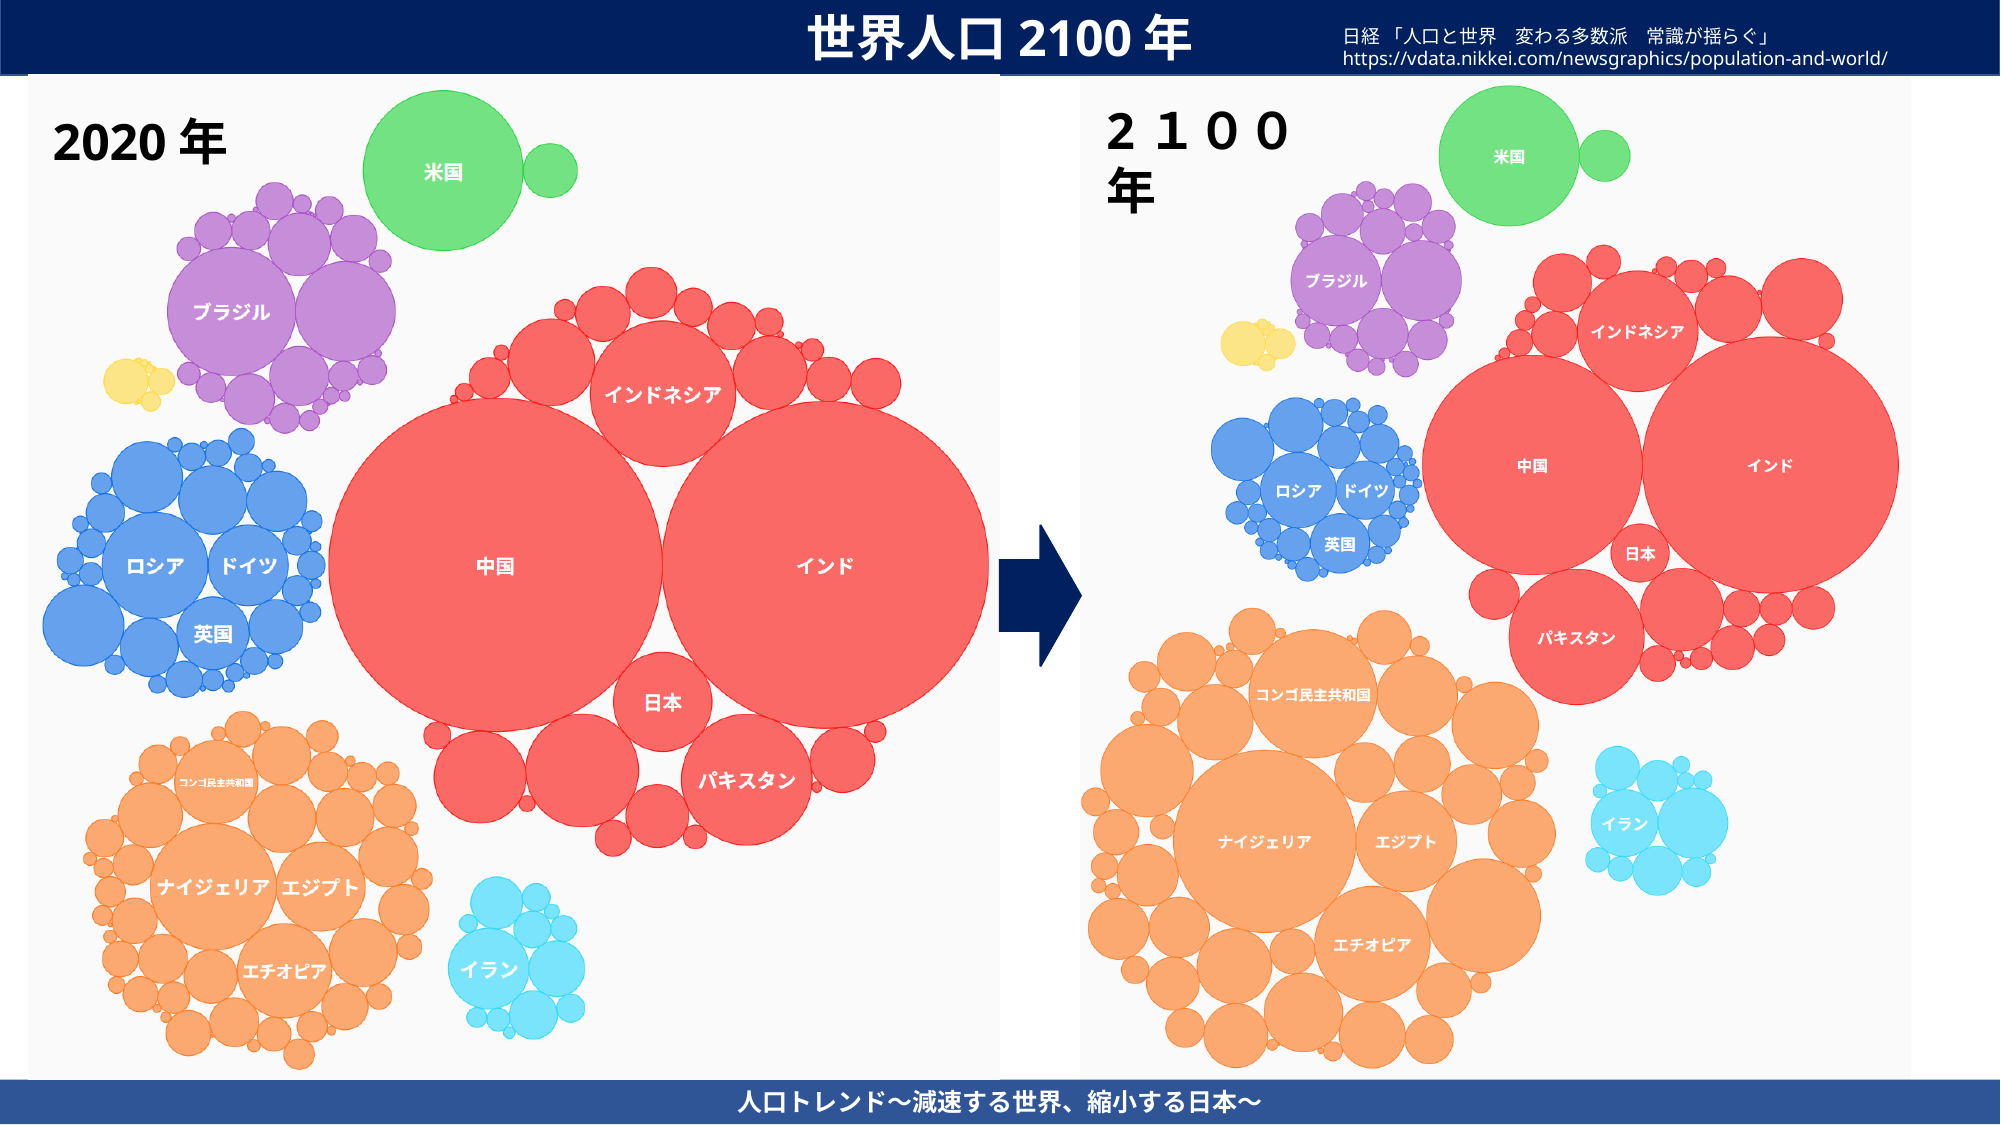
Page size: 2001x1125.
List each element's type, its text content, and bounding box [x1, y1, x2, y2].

text_box 世界人口2100年 [0, 0, 2000, 76]
picture [1080, 53, 1911, 1080]
picture [28, 74, 1001, 1080]
text_box [1001, 524, 1080, 667]
text_box 人口トレンド～減速する世界、縮小する日本～ [0, 1079, 2000, 1125]
text_box 日経 「人口と世界 変わる多数派 常識が揺らぐ」 https://vdata.nikkei.com/newsgraphics/population-and-world/ [1328, 17, 1992, 77]
